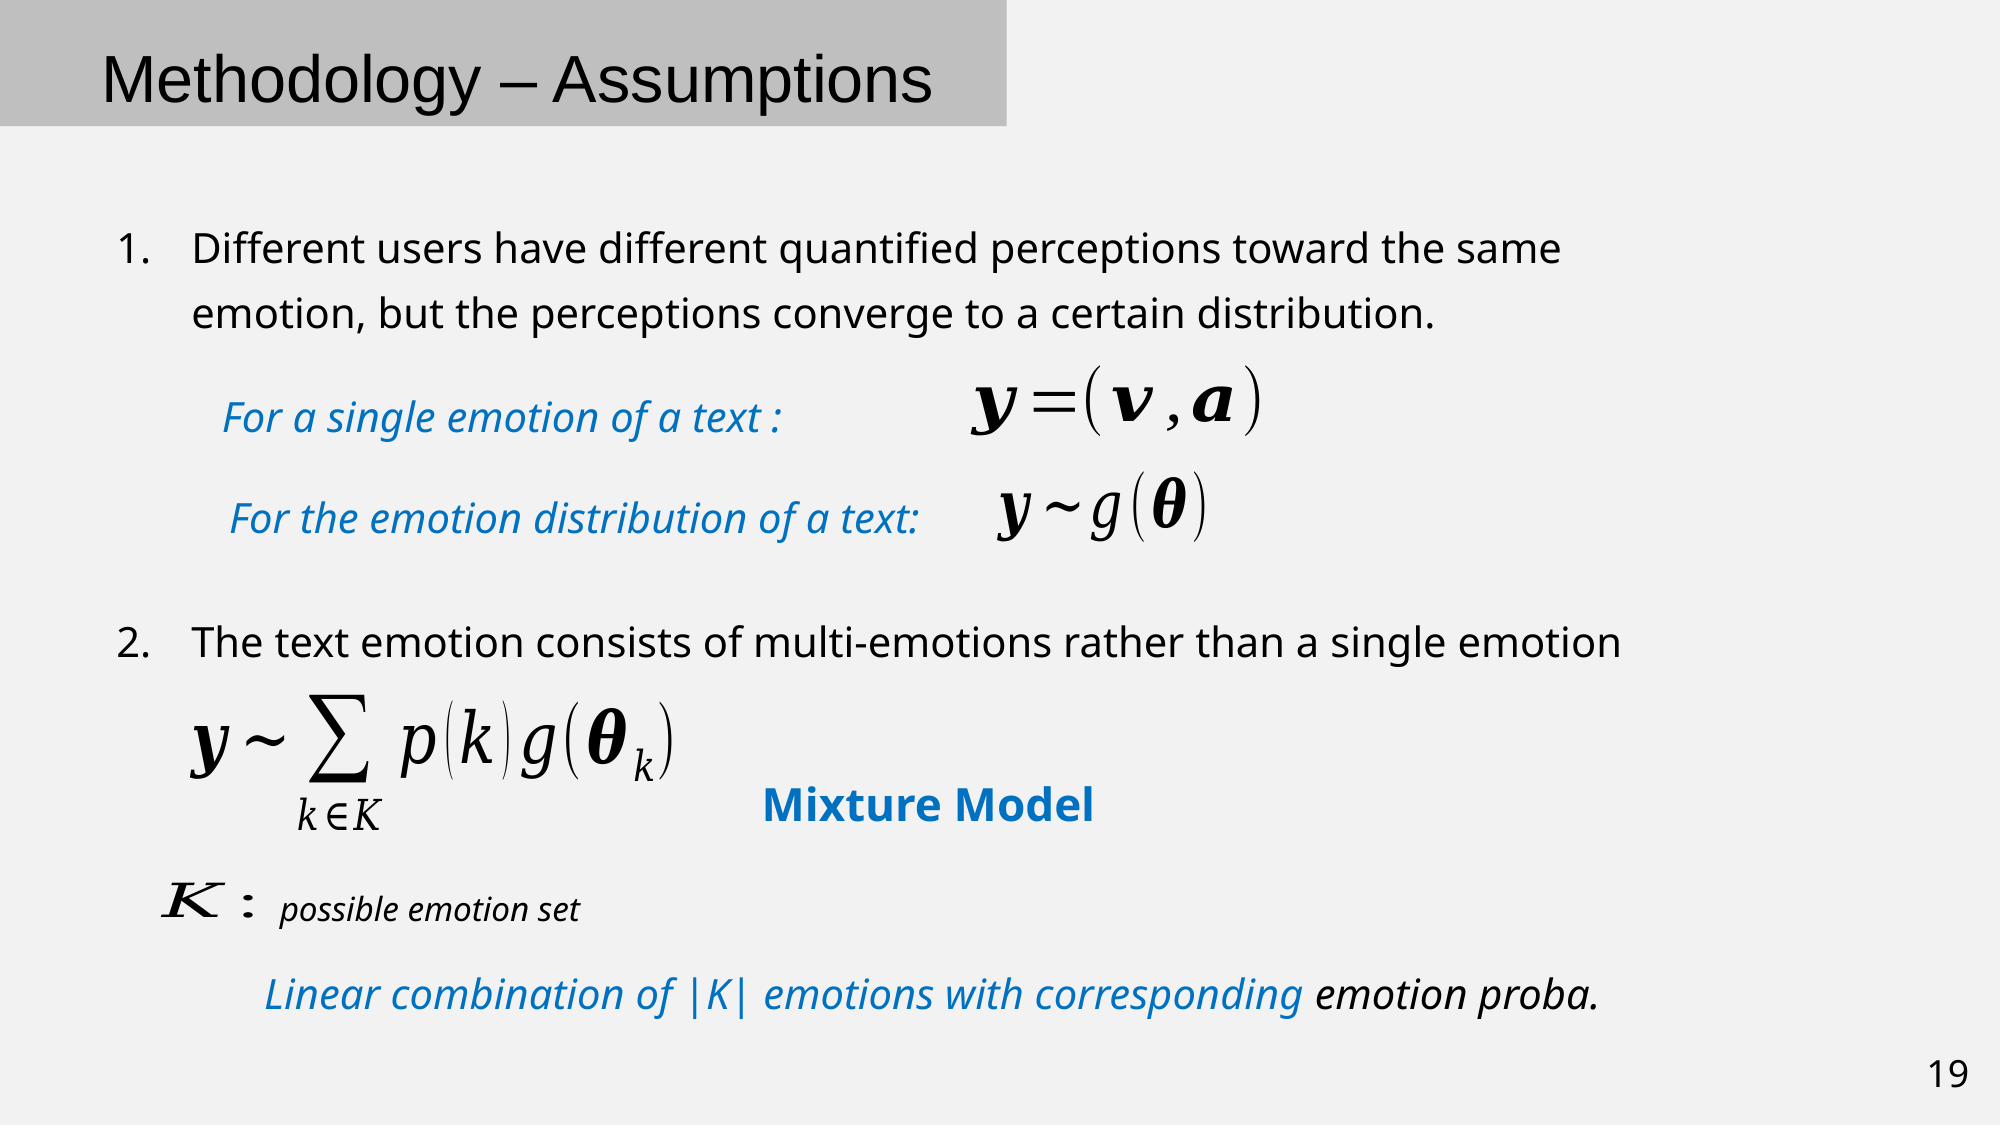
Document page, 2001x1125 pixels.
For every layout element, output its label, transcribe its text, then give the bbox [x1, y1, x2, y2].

text_box possible emotion set [264, 868, 595, 936]
text_box For a single emotion of a text : [207, 368, 798, 448]
text_box The text emotion consists of multi-emotions rather than a single emotion [101, 592, 1700, 673]
text_box Mixture Model [746, 752, 1193, 839]
text_box Methodology – Assumptions [86, 4, 950, 124]
text_box [0, 0, 1008, 127]
text_box Different users have different quantified perceptions toward the same emotion, but the perceptions converge to a certain distribution. [101, 199, 1653, 344]
text_box For the emotion distribution of a text: [214, 469, 935, 550]
slide_number 19 [1534, 1042, 1985, 1103]
